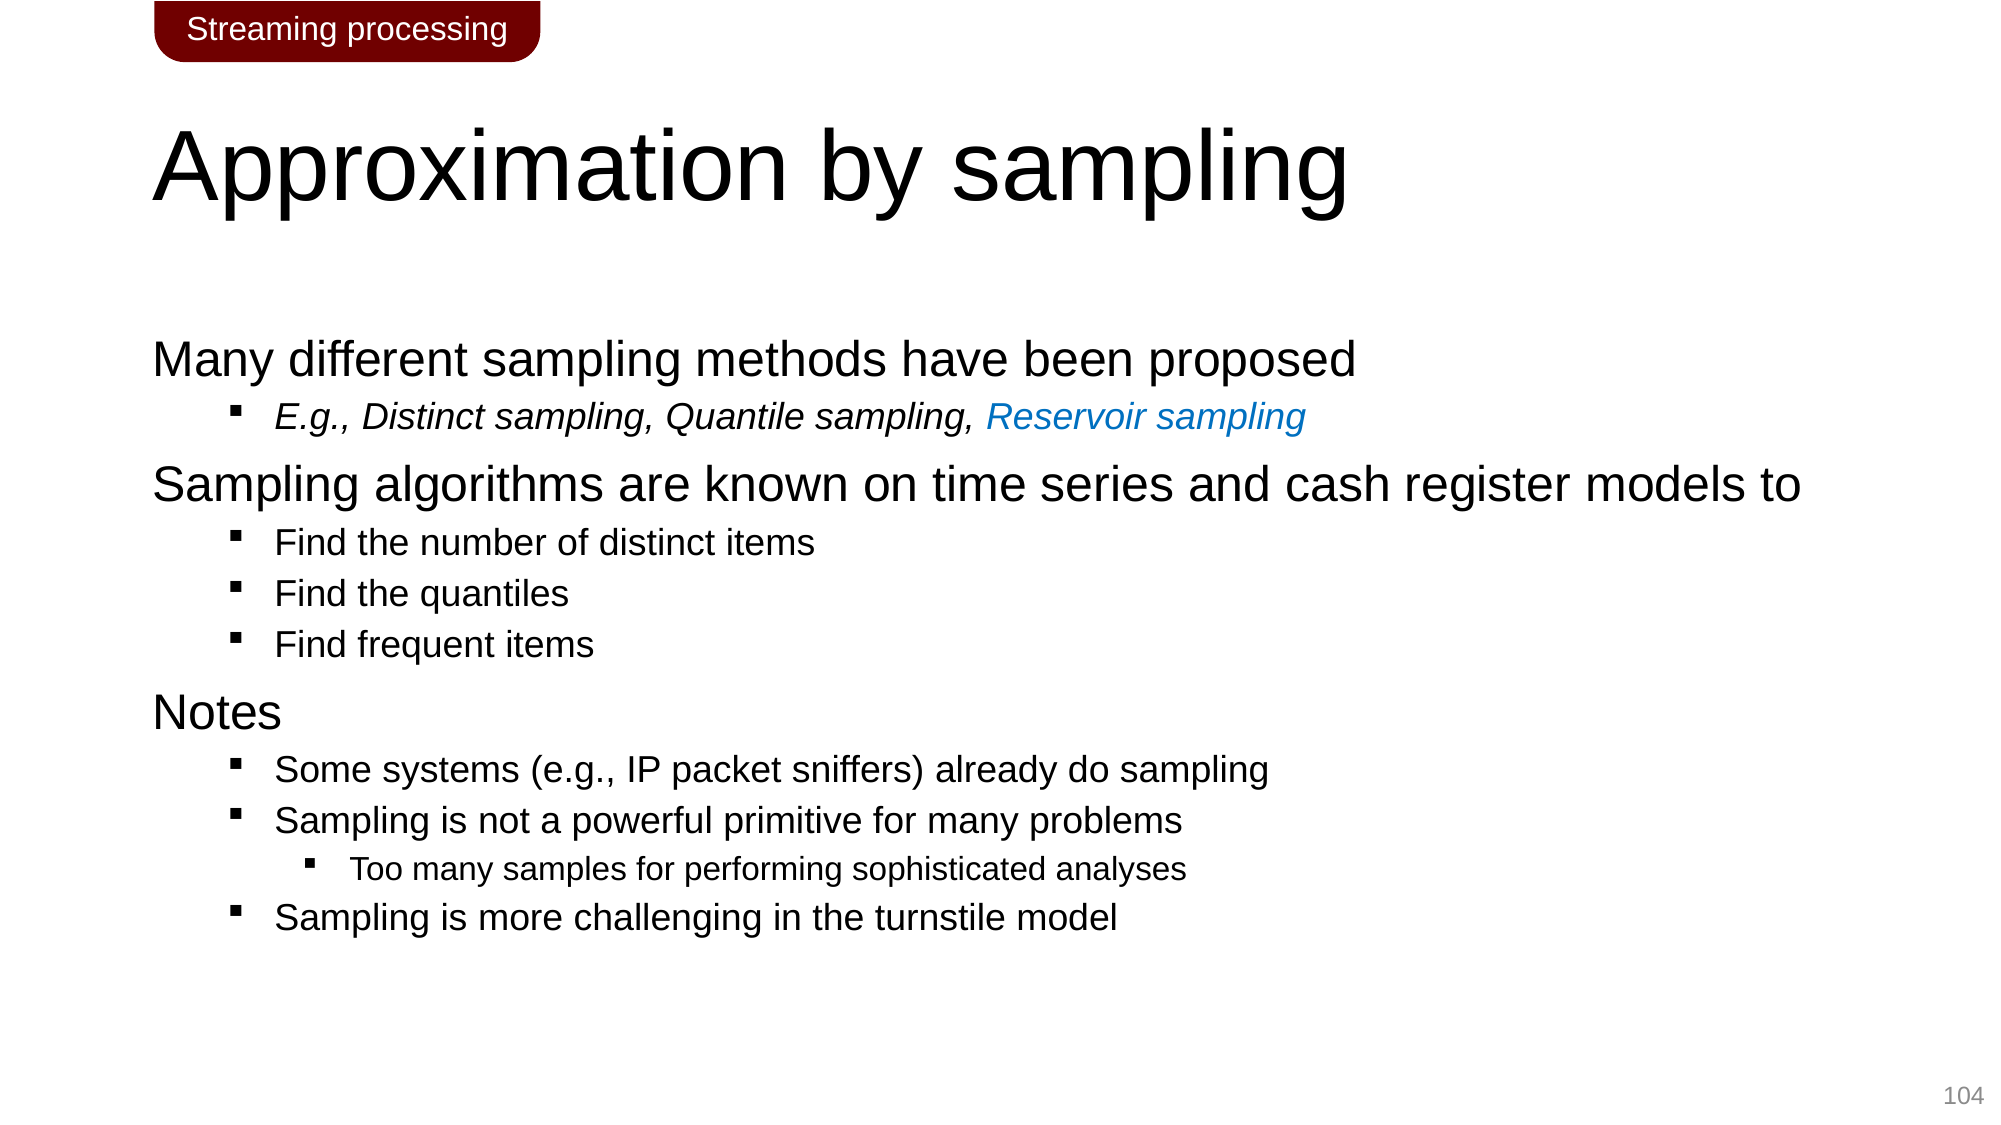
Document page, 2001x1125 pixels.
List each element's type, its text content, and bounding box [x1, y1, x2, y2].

title Approximation by sampling [137, 59, 1863, 278]
text_box Streaming processing [154, 1, 541, 63]
slide_number 104 [1550, 1065, 2000, 1125]
list Many different sampling methods have been proposed E.g., Distinct sampling, Quantile sampling, Reservoir sampling Sampling algorithms are known on time series and cash register models to Find the number of distinct items Find the quantiles Find frequent items Notes Some systems (e.g., IP packet sniffers) already do sampling Sampling is not a powerful primitive for many problems Too many samples for performing sophisticated analyses Sampling is more challenging in the turnstile model [137, 278, 1863, 993]
